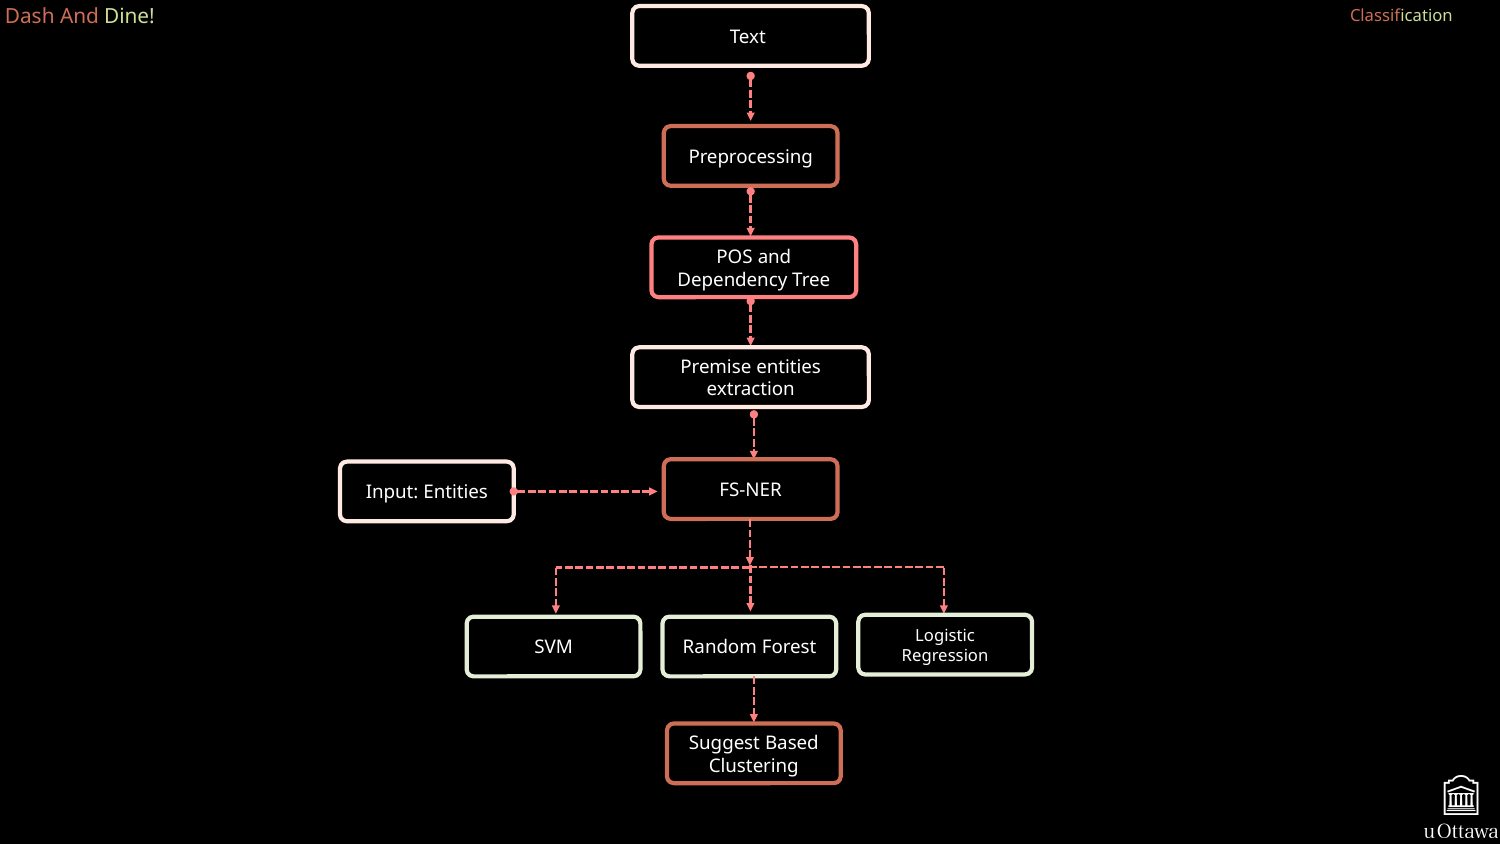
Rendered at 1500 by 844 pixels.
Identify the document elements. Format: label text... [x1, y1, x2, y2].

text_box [555, 565, 945, 613]
text_box Input: Entities [337, 459, 516, 524]
text_box POS and Dependency Tree [649, 235, 859, 300]
text_box Text [630, 3, 871, 68]
text_box Premise entities extraction [630, 345, 871, 410]
text_box Preprocessing [661, 123, 840, 188]
text_box Suggest Based Clustering [664, 721, 843, 786]
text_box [466, 614, 1033, 677]
text_box Dash And Dine! [0, 0, 205, 29]
text_box FS-NER [661, 457, 840, 522]
text_box Classification [1291, 0, 1500, 25]
picture [1424, 775, 1498, 838]
